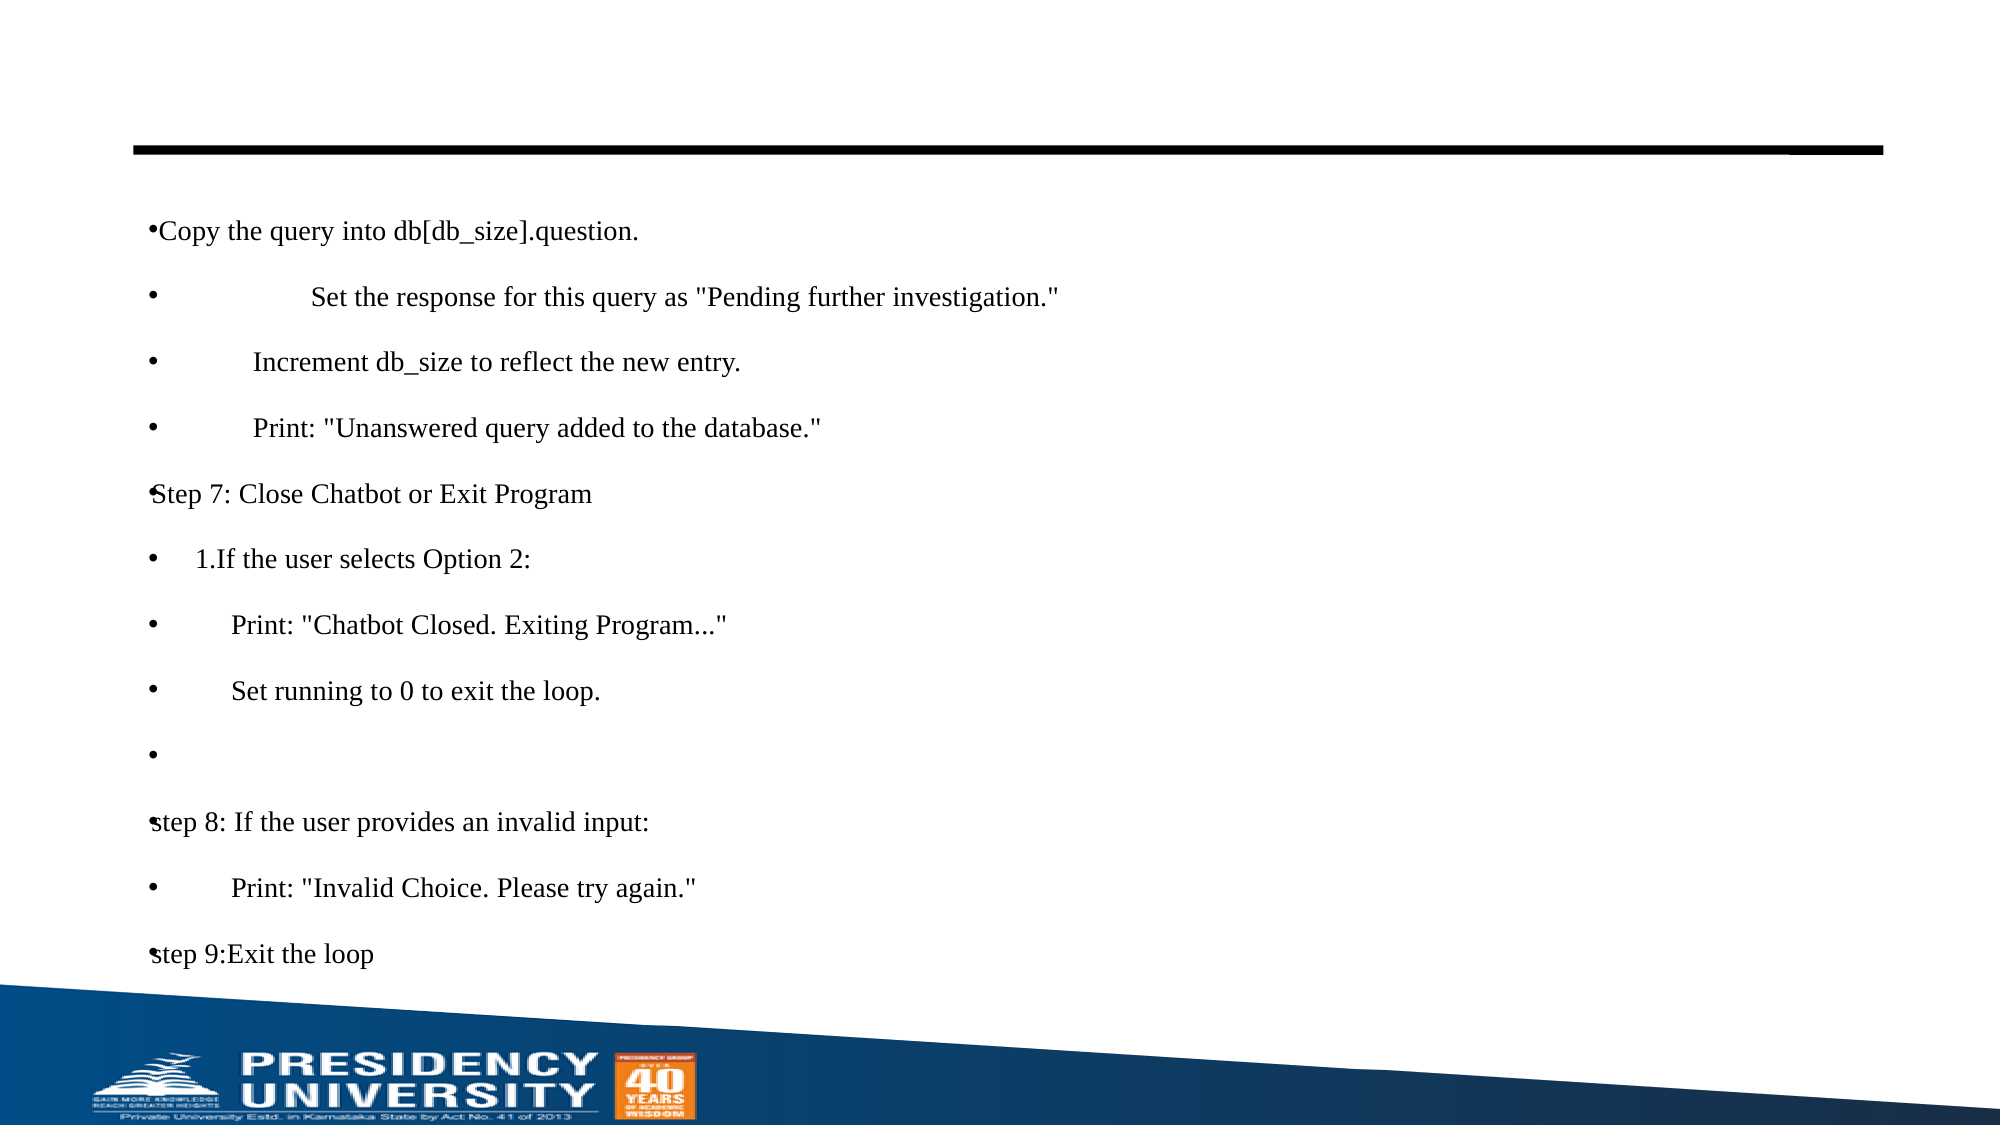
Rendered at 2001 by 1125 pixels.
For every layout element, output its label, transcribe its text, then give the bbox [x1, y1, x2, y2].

list Copy the query into db[db_size].question. Set the response for this query as "Pending further investigation." Increment db_size to reflect the new entry. Print: "Unanswered query added to the database." Step 7: Close Chatbot or Exit Program 1.If the user selects Option 2: Print: "Chatbot Closed. Exiting Program..." Set running to 0 to exit the loop. step 8: If the user provides an invalid input: Print: "Invalid Choice. Please try again." step 9:Exit the loop [133, 187, 1884, 1000]
picture [0, 982, 2000, 1125]
